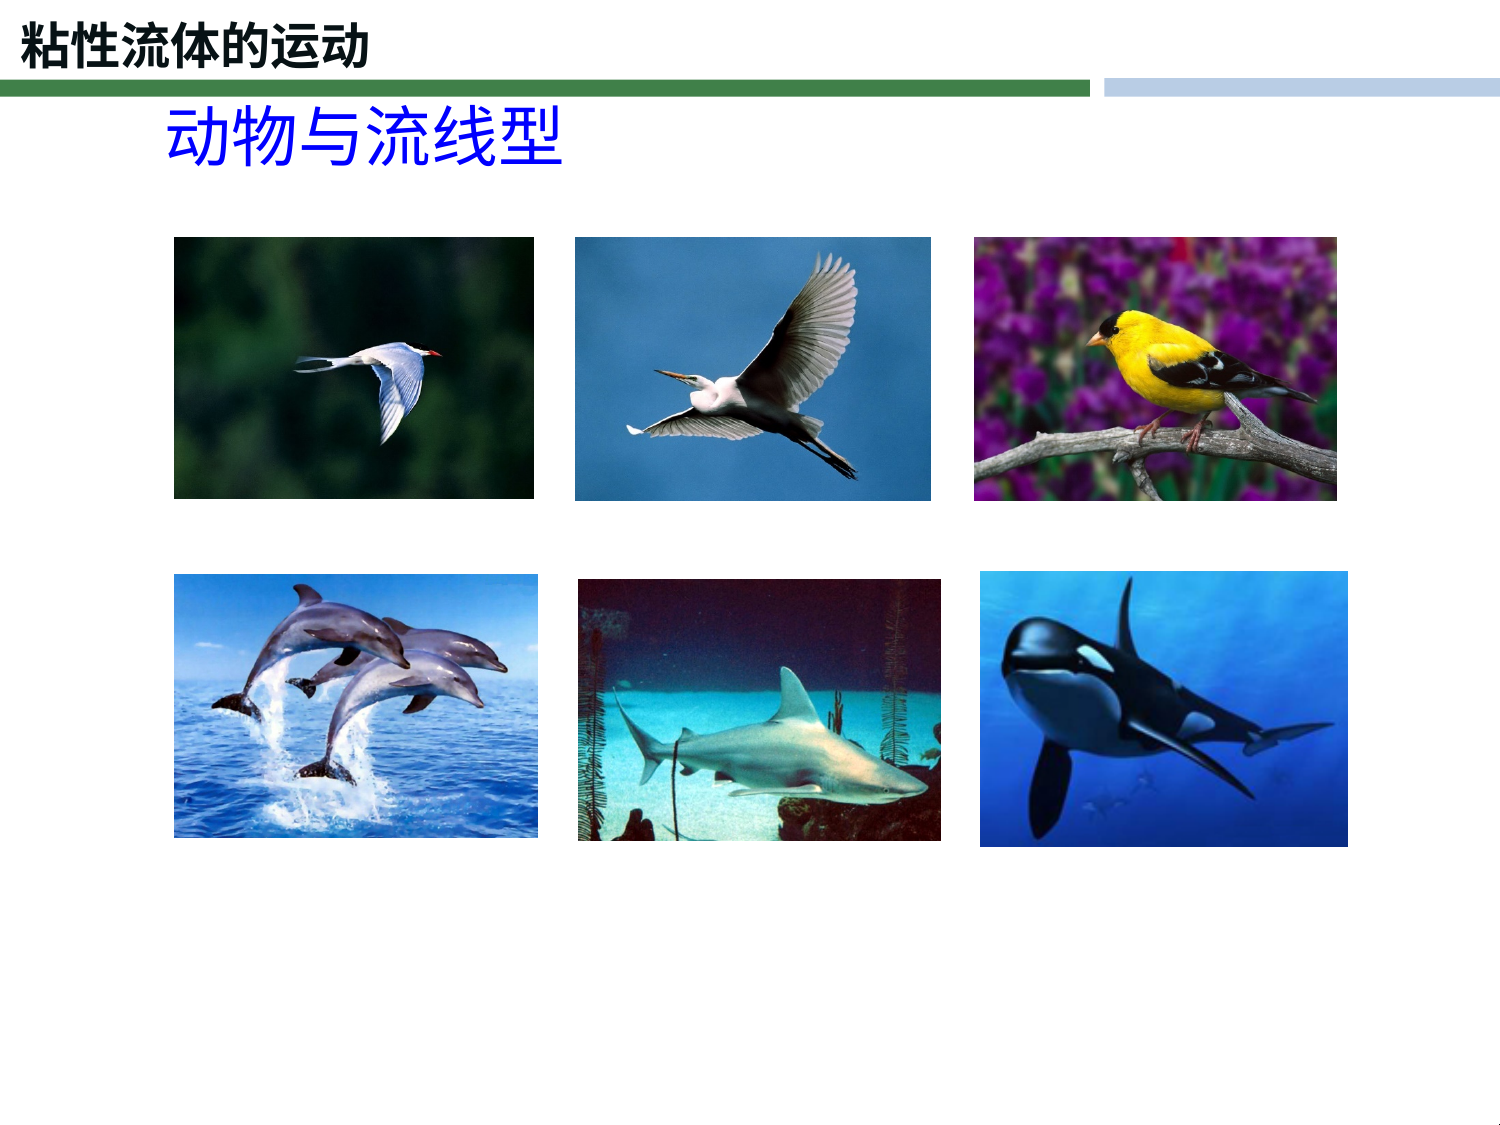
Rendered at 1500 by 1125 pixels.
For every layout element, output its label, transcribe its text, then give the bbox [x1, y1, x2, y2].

text_box [0, 78, 1092, 99]
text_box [174, 237, 1337, 501]
picture [577, 579, 941, 842]
picture [979, 571, 1348, 848]
text_box [1102, 76, 1500, 99]
text_box 动物与流线型 [150, 99, 1013, 183]
picture [174, 574, 538, 838]
text_box 粘性流体的运动 [5, 7, 1500, 83]
